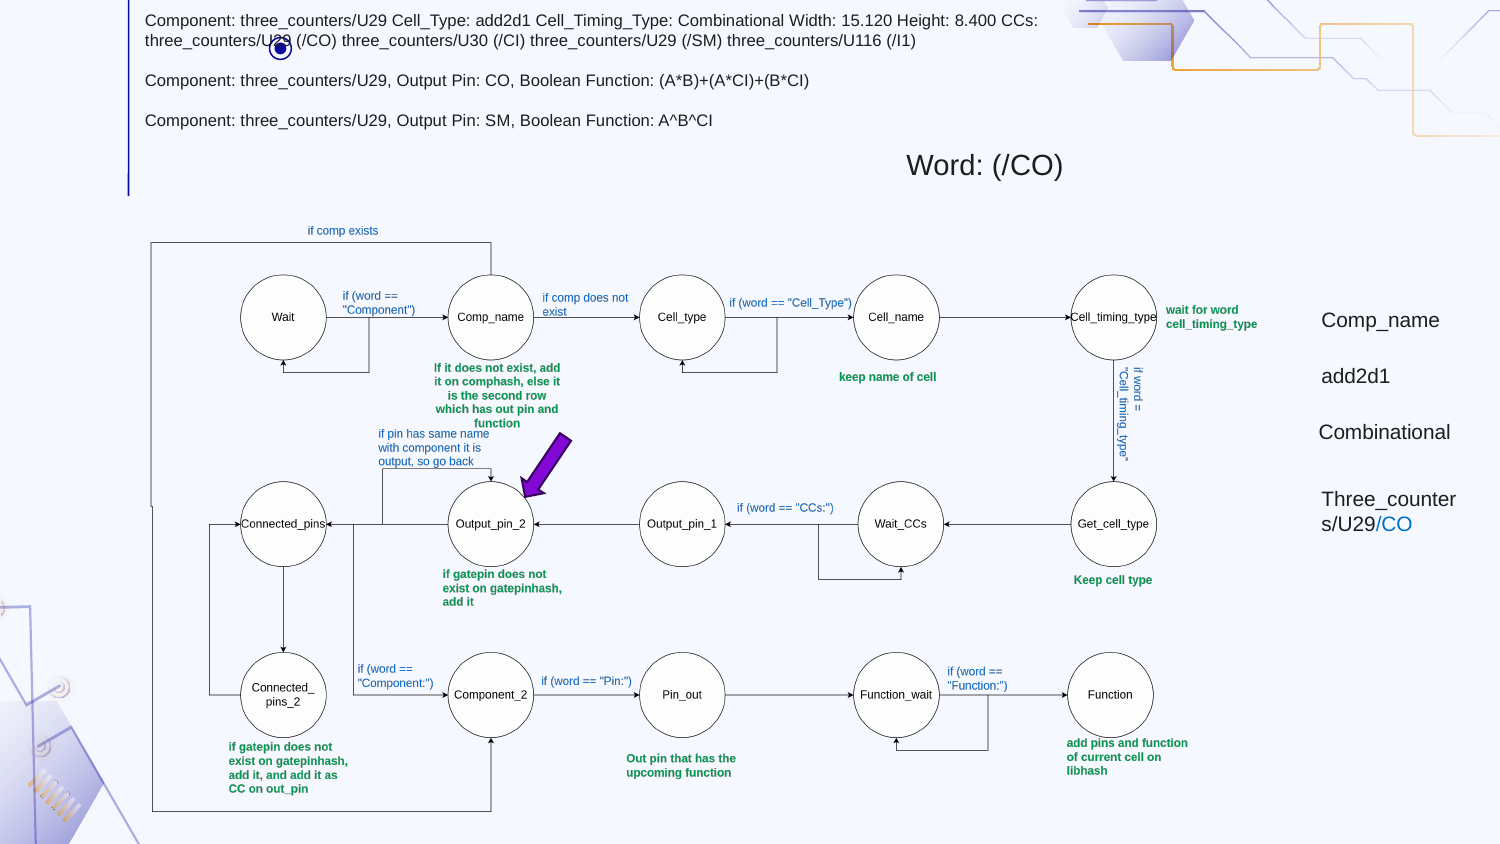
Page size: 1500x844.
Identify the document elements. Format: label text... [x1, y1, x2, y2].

picture [146, 217, 1291, 818]
text_box Three_counters/U29/CO [1306, 477, 1475, 543]
text_box add2d1 [1306, 355, 1469, 396]
text_box Comp_name [1306, 299, 1469, 340]
text_box Word: (/CO) [891, 139, 1275, 189]
text_box Combinational [1303, 411, 1472, 452]
text_box Component: three_counters/U29 Cell_Type: add2d1 Cell_Timing_Type: Combinational Width: 15.120 Height: 8.400 CCs: three_counters/U29 (/CO) three_counters/U30 (/CI) three_counters/U29 (/SM) three_counters/U116 (/I1) Component: three_counters/U29, Output Pin: CO, Boolean Function: (A*B)+(A*CI)+(B*CI) Component: three_counters/U29, Output Pin: SM, Boolean Function: A^B^CI [129, 2, 1193, 138]
